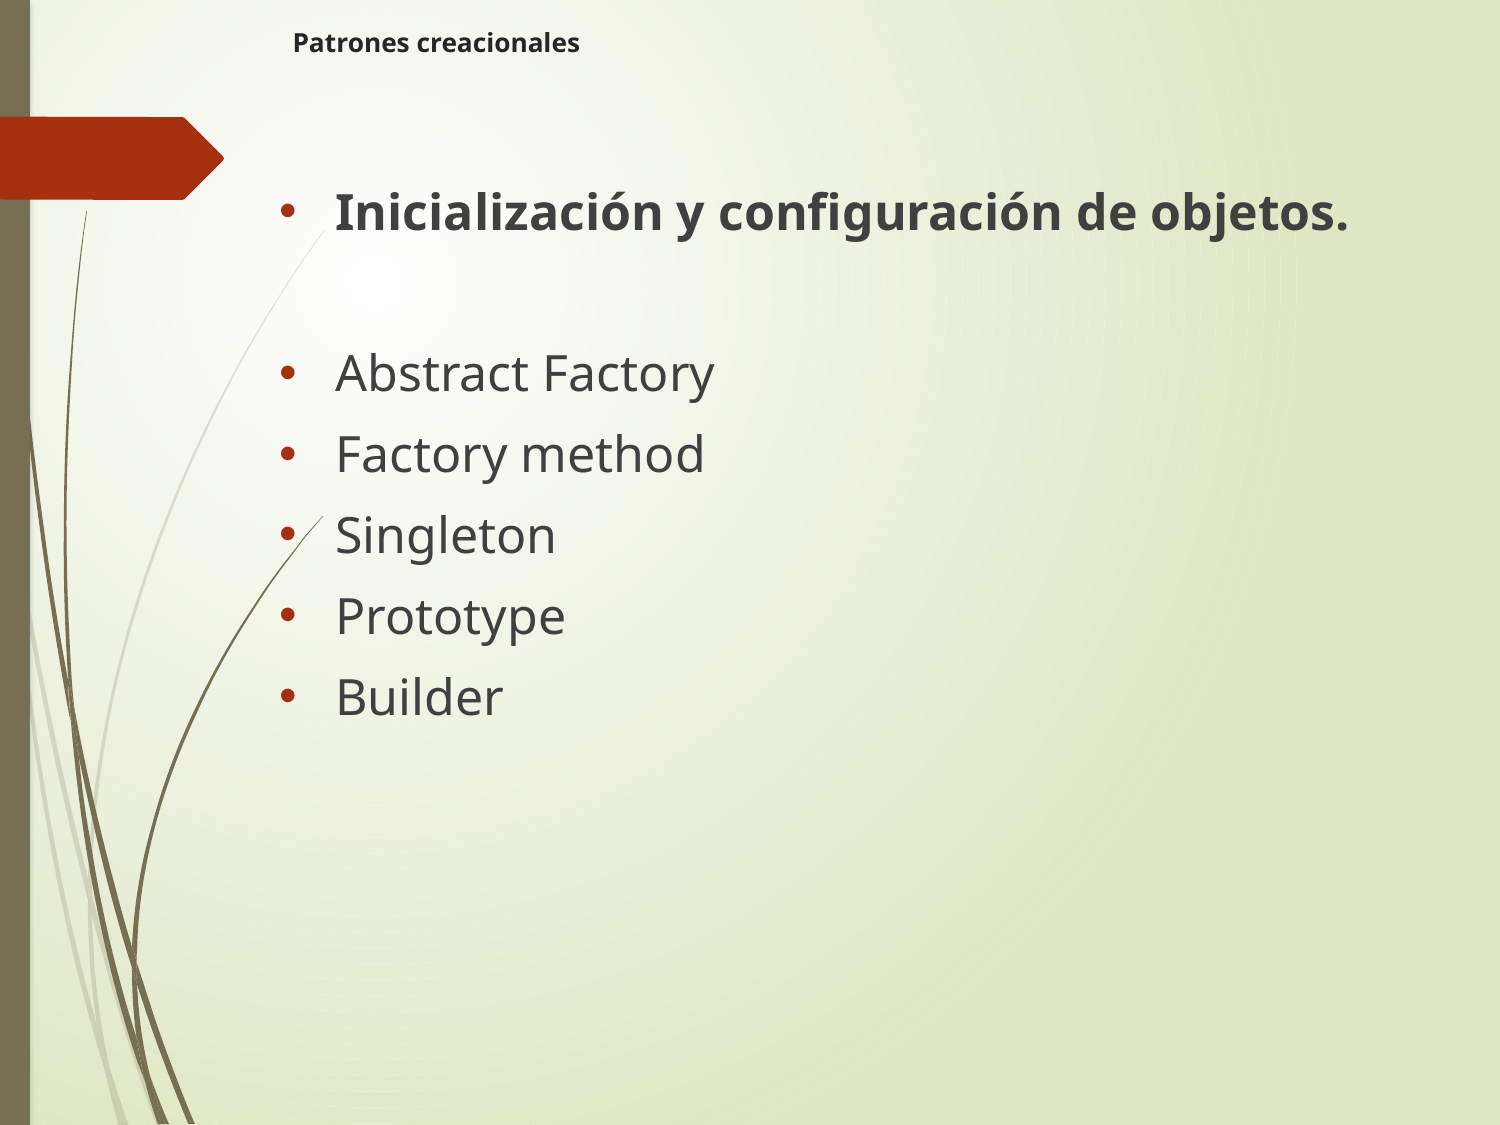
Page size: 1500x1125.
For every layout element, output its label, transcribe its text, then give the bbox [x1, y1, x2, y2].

list Inicialización y configuración de objetos. Abstract Factory Factory method Singleton Prototype Builder [264, 172, 1399, 976]
title Patrones creacionales [277, 19, 1385, 98]
